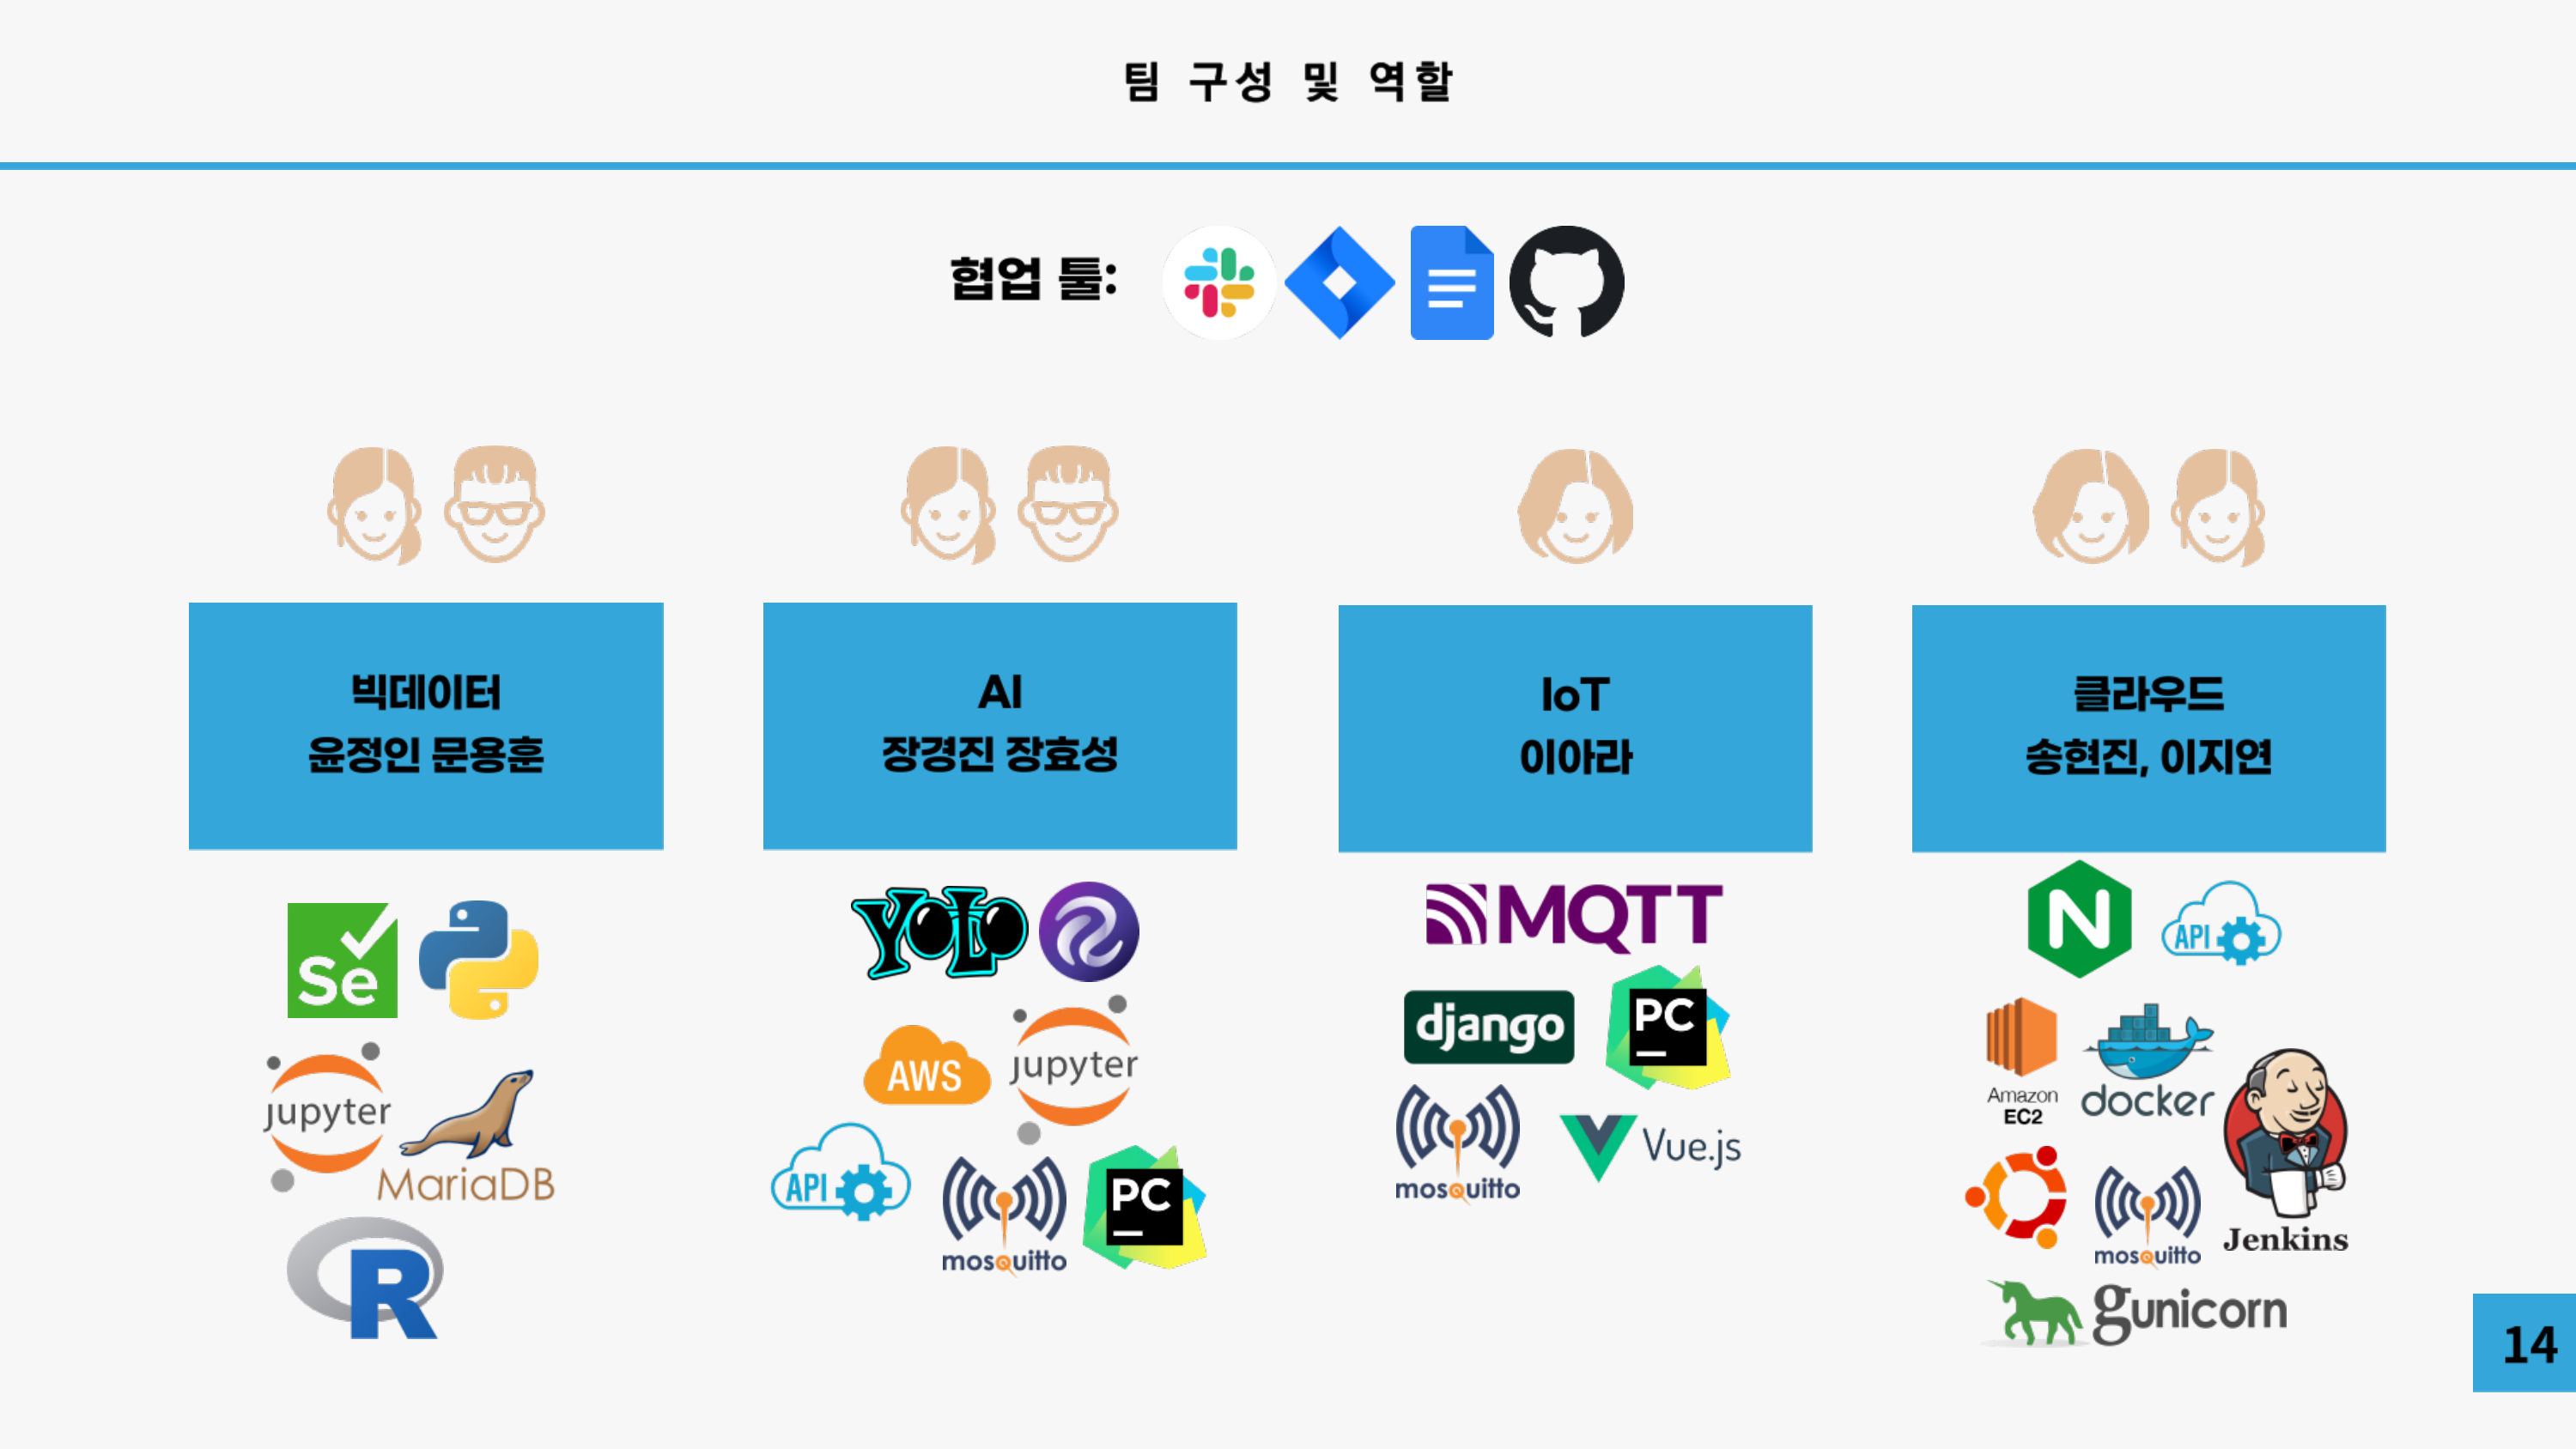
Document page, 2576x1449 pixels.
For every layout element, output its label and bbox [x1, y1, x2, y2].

text_box [2155, 979, 2239, 1142]
text_box [189, 603, 664, 852]
picture [762, 660, 1139, 807]
picture [884, 46, 1472, 133]
text_box [0, 162, 2576, 170]
text_box [850, 885, 1030, 980]
text_box [327, 446, 422, 566]
text_box [1018, 445, 1120, 562]
picture [2494, 1300, 2576, 1400]
text_box [1403, 941, 1577, 1115]
text_box [901, 446, 996, 565]
text_box [1959, 1150, 2084, 1249]
text_box [1163, 226, 1278, 341]
text_box [1338, 605, 1813, 853]
text_box [2094, 1166, 2201, 1270]
text_box [942, 1156, 1066, 1278]
text_box [2473, 1294, 2576, 1392]
text_box [762, 1119, 918, 1222]
text_box [1546, 1082, 1753, 1208]
text_box [1934, 819, 2226, 1020]
text_box [1008, 993, 1140, 1146]
picture [1911, 663, 2293, 809]
text_box [261, 1040, 393, 1193]
text_box [2230, 877, 2288, 967]
text_box [1980, 1280, 2287, 1348]
text_box [1285, 226, 1396, 340]
picture [941, 240, 1143, 341]
text_box [419, 900, 538, 1020]
text_box [1606, 965, 1731, 1090]
text_box [1510, 226, 1625, 341]
text_box [287, 903, 398, 1018]
text_box [1083, 1144, 1208, 1270]
picture [1337, 663, 1652, 809]
text_box [859, 1024, 994, 1108]
text_box [1912, 604, 2386, 853]
text_box [2032, 449, 2149, 564]
text_box [762, 603, 1237, 851]
picture [188, 660, 565, 807]
text_box [1413, 878, 1737, 961]
text_box [2223, 1047, 2348, 1251]
text_box [1039, 881, 1140, 982]
text_box [443, 446, 545, 563]
text_box [1517, 449, 1634, 565]
text_box [286, 1216, 445, 1339]
text_box [1396, 1084, 1521, 1206]
text_box [1893, 978, 2152, 1143]
text_box [2171, 449, 2266, 567]
text_box [1410, 226, 1494, 340]
text_box [374, 1066, 558, 1205]
